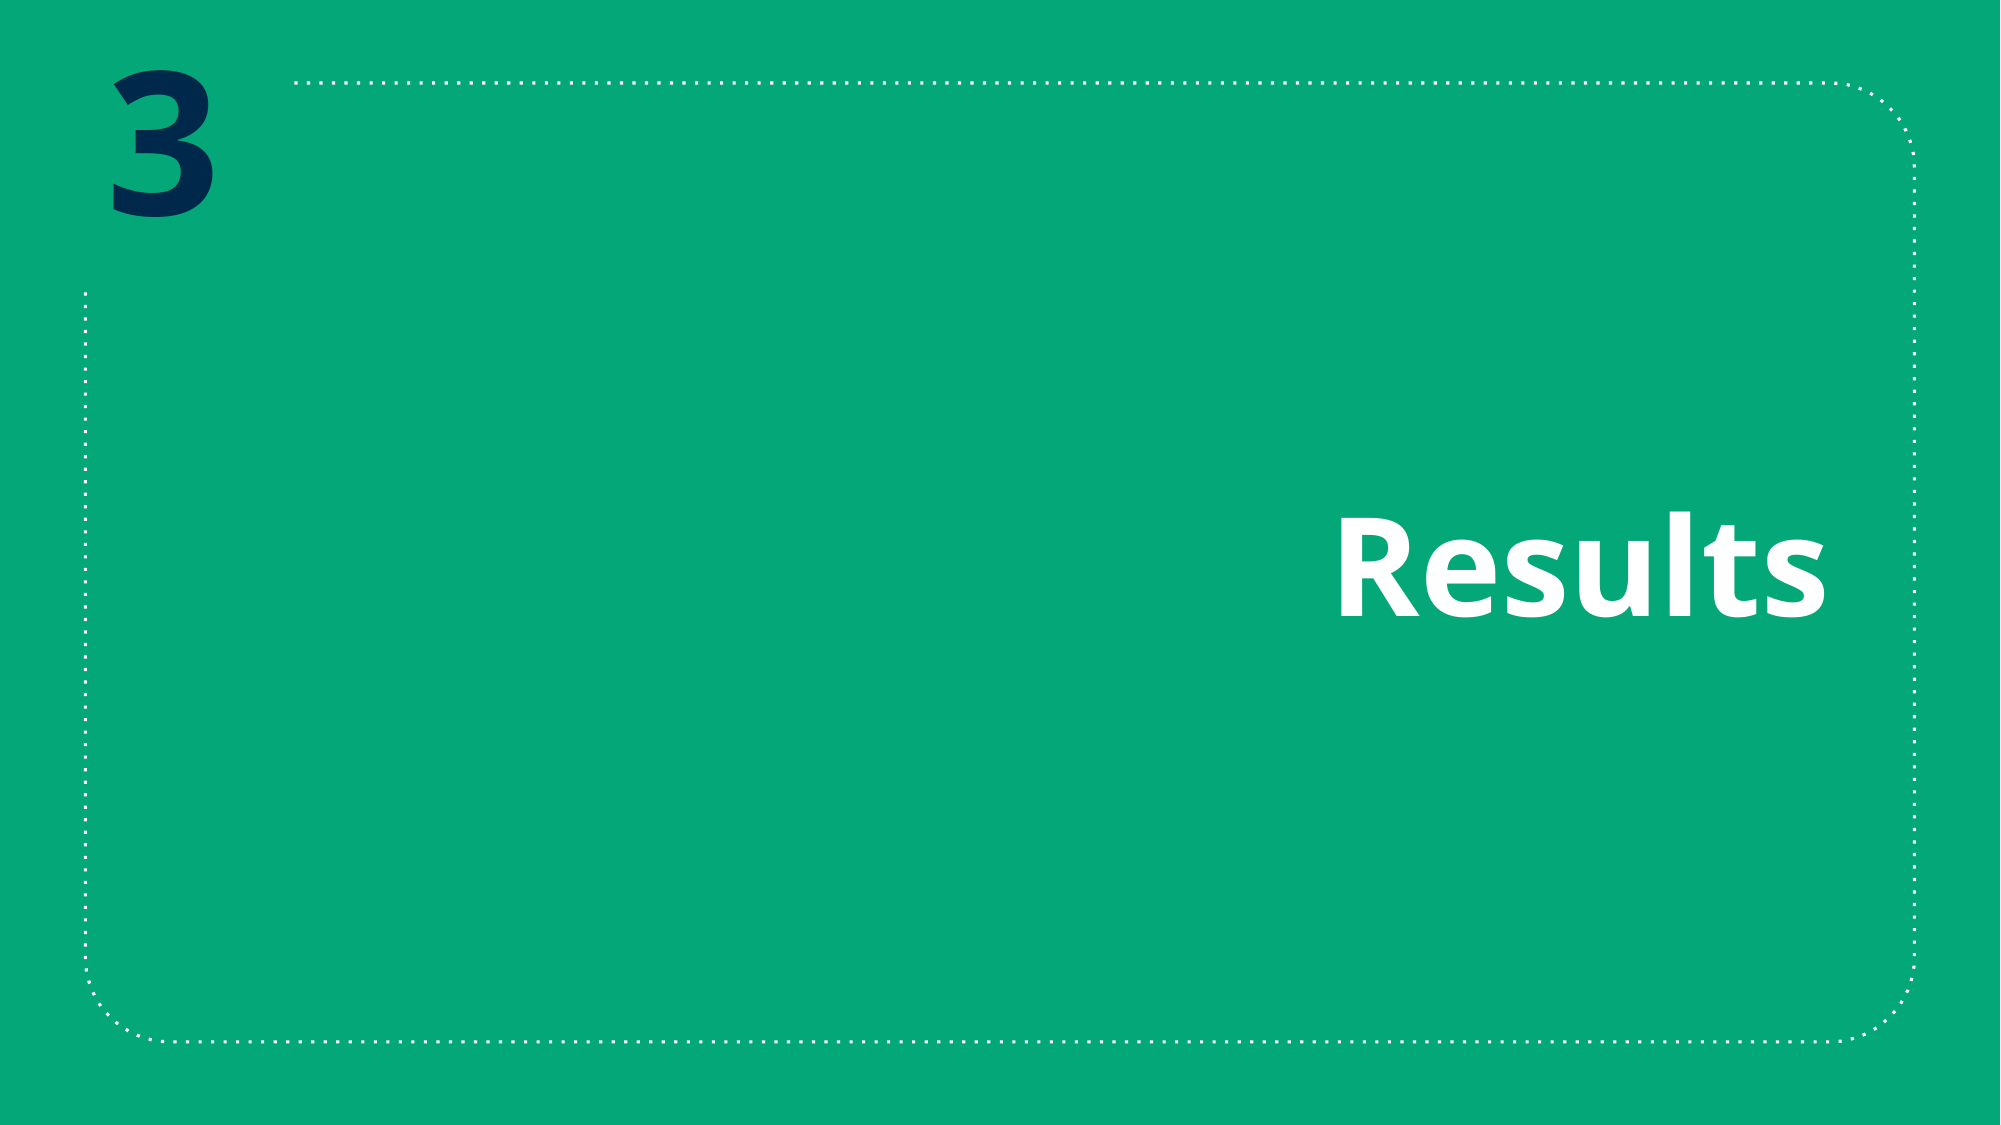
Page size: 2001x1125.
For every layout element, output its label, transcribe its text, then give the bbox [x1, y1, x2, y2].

text_box 3 [58, 0, 269, 288]
title Results [150, 460, 1850, 664]
